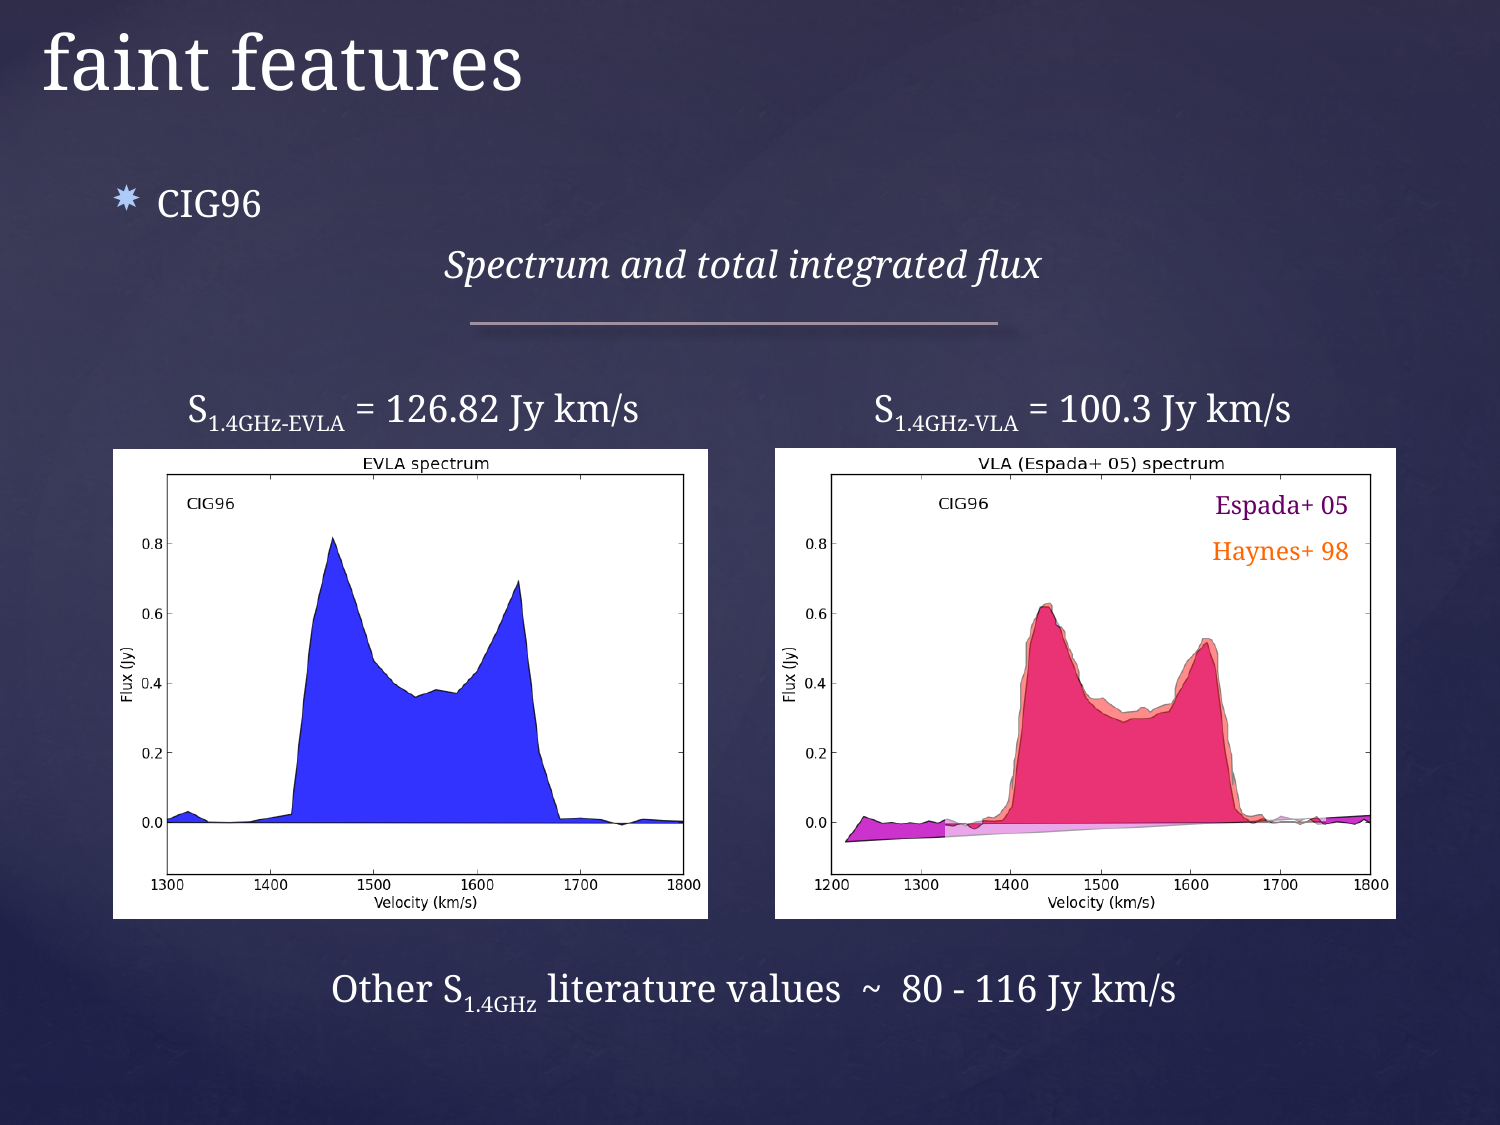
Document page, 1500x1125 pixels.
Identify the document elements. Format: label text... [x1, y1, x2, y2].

text_box Spectrum and total integrated flux [429, 233, 1058, 293]
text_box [774, 447, 1396, 920]
title faint features [27, 11, 1266, 114]
text_box Other S1.4GHz literature values ~ 80 - 116 Jy km/s [316, 958, 1193, 1024]
text_box S1.4GHz-VLA = 100.3 Jy km/s [859, 377, 1317, 444]
text_box S1.4GHz-EVLA = 126.82 Jy km/s [172, 377, 665, 444]
text_box CIG96 [95, 172, 277, 233]
picture [112, 448, 708, 920]
